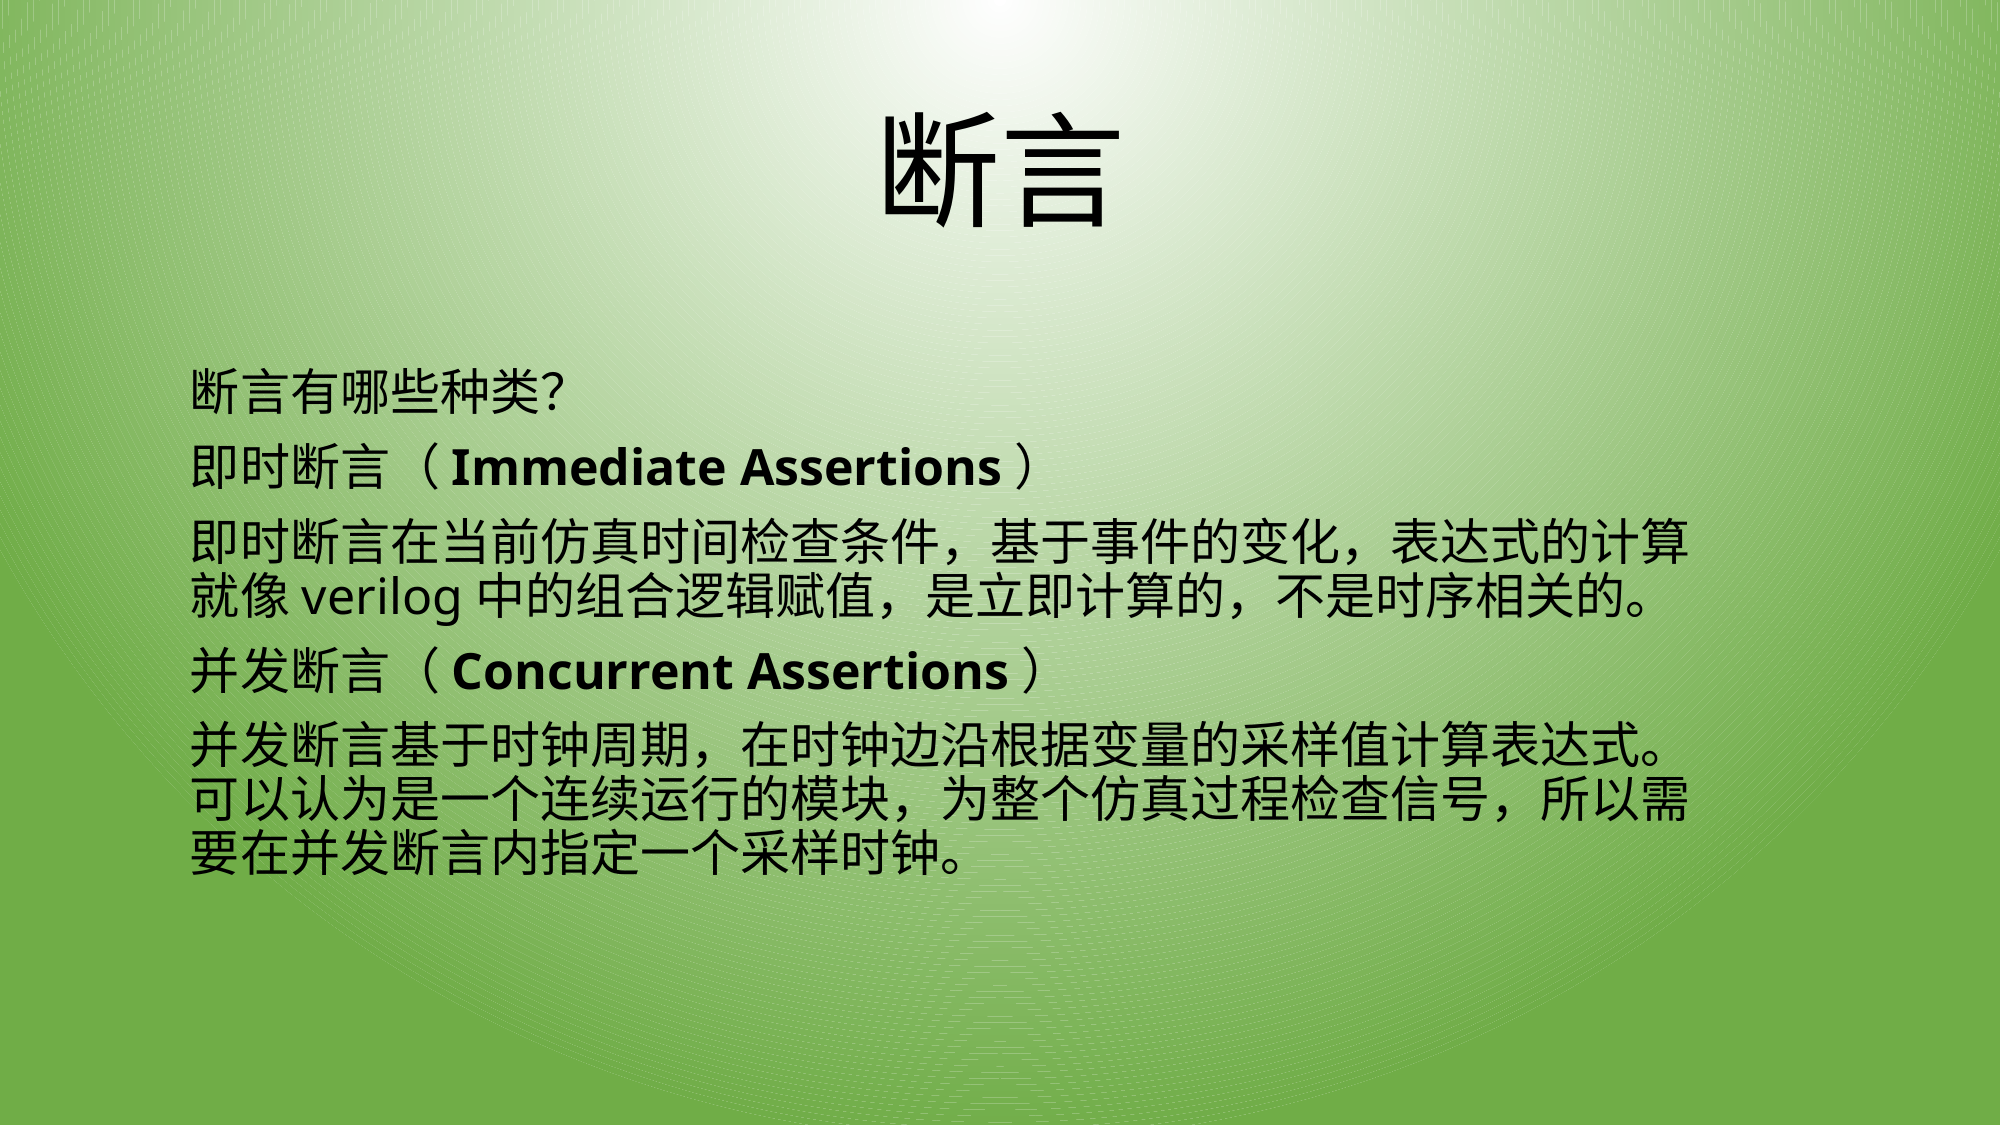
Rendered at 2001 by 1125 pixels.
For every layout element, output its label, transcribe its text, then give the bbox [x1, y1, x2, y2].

subtitle 断言有哪些种类？ 即时断言（Immediate Assertions） 即时断言在当前仿真时间检查条件，基于事件的变化，表达式的计算就像verilog中的组合逻辑赋值，是立即计算的，不是时序相关的。 并发断言（Concurrent Assertions） 并发断言基于时钟周期，在时钟边沿根据变量的采样值计算表达式。可以认为是一个连续运行的模块，为整个仿真过程检查信号，所以需要在并发断言内指定一个采样时钟。 [174, 360, 1750, 1062]
title 断言 [249, 75, 1750, 252]
